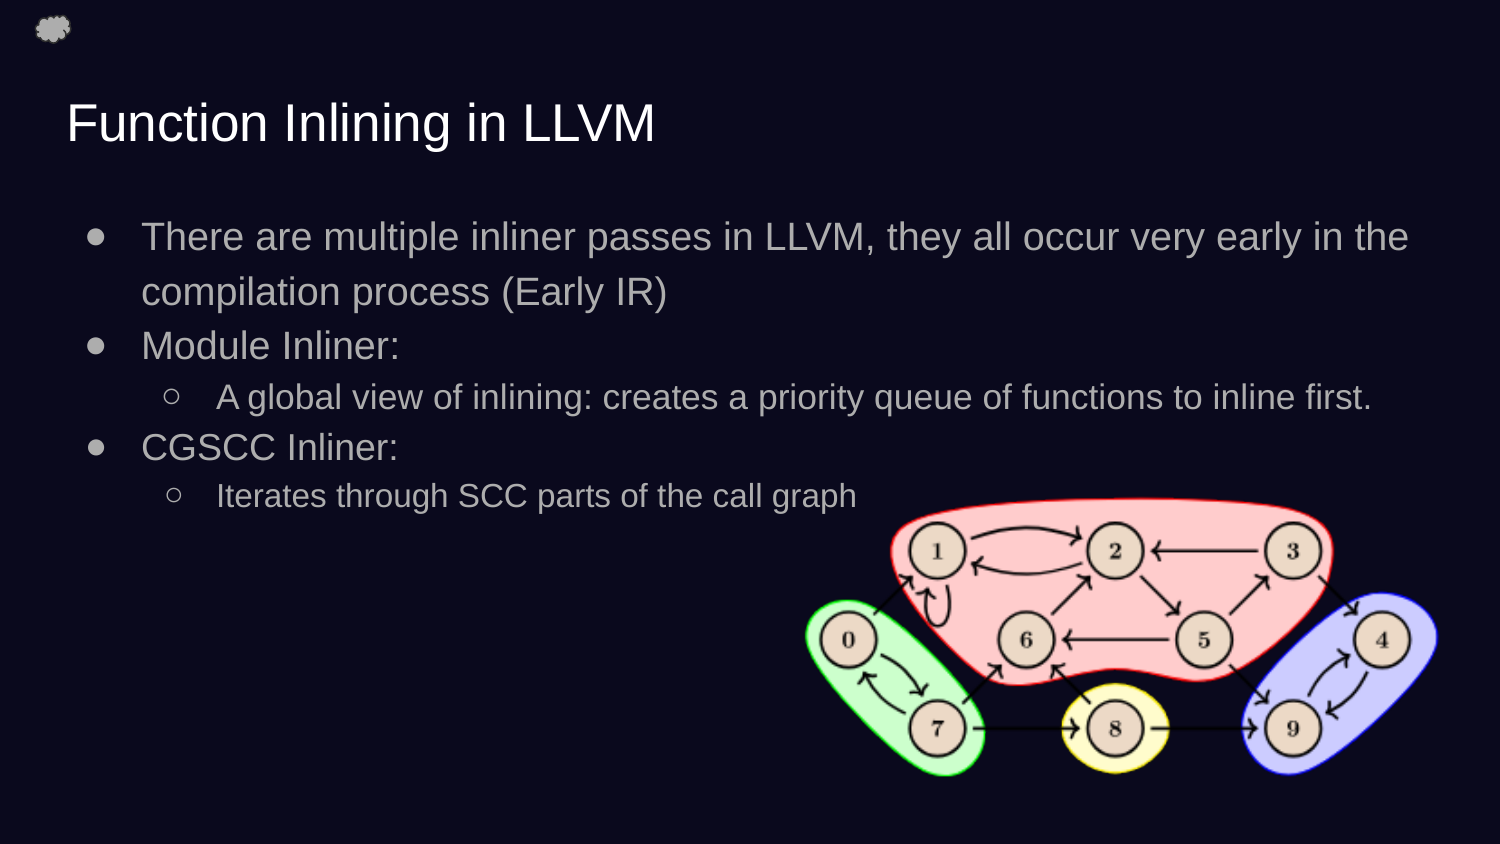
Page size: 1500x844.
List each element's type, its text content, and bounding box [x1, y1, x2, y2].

title Function Inlining in LLVM [51, 72, 1449, 167]
picture [796, 493, 1450, 789]
list There are multiple inliner passes in LLVM, they all occur very early in the compilation process (Early IR) Module Inliner: A global view of inlining: creates a priority queue of functions to inline first. CGSCC Inliner: Iterates through SCC parts of the call graph [51, 189, 1449, 769]
text_box [35, 15, 71, 44]
